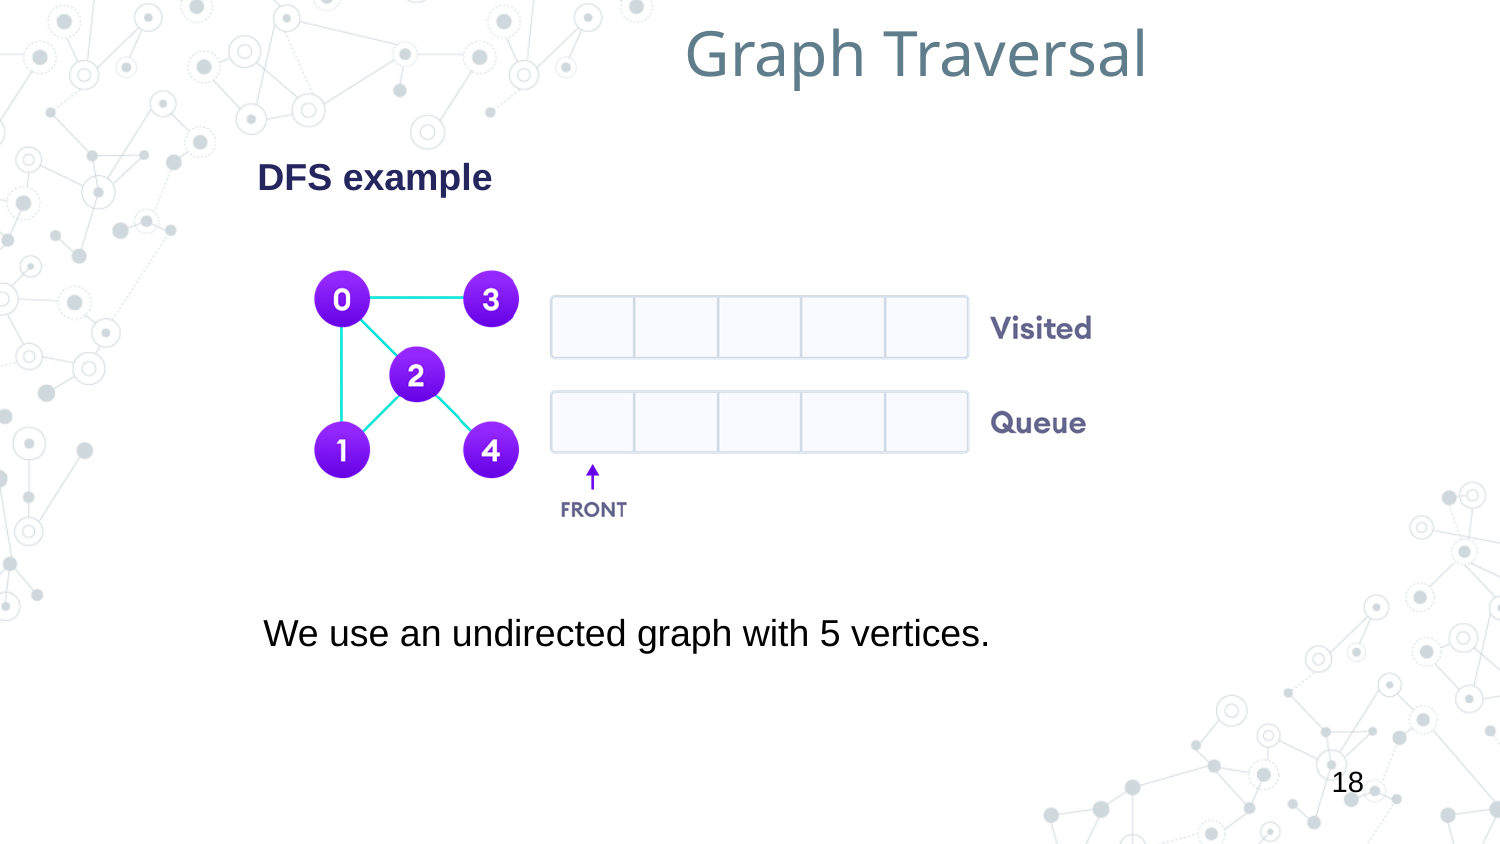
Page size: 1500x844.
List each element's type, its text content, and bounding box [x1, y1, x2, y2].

subtitle Graph Traversal [663, 0, 1500, 54]
picture [0, 0, 1500, 844]
text_box DFS example [242, 145, 724, 206]
text_box We use an undirected graph with 5 vertices. [248, 601, 1037, 662]
